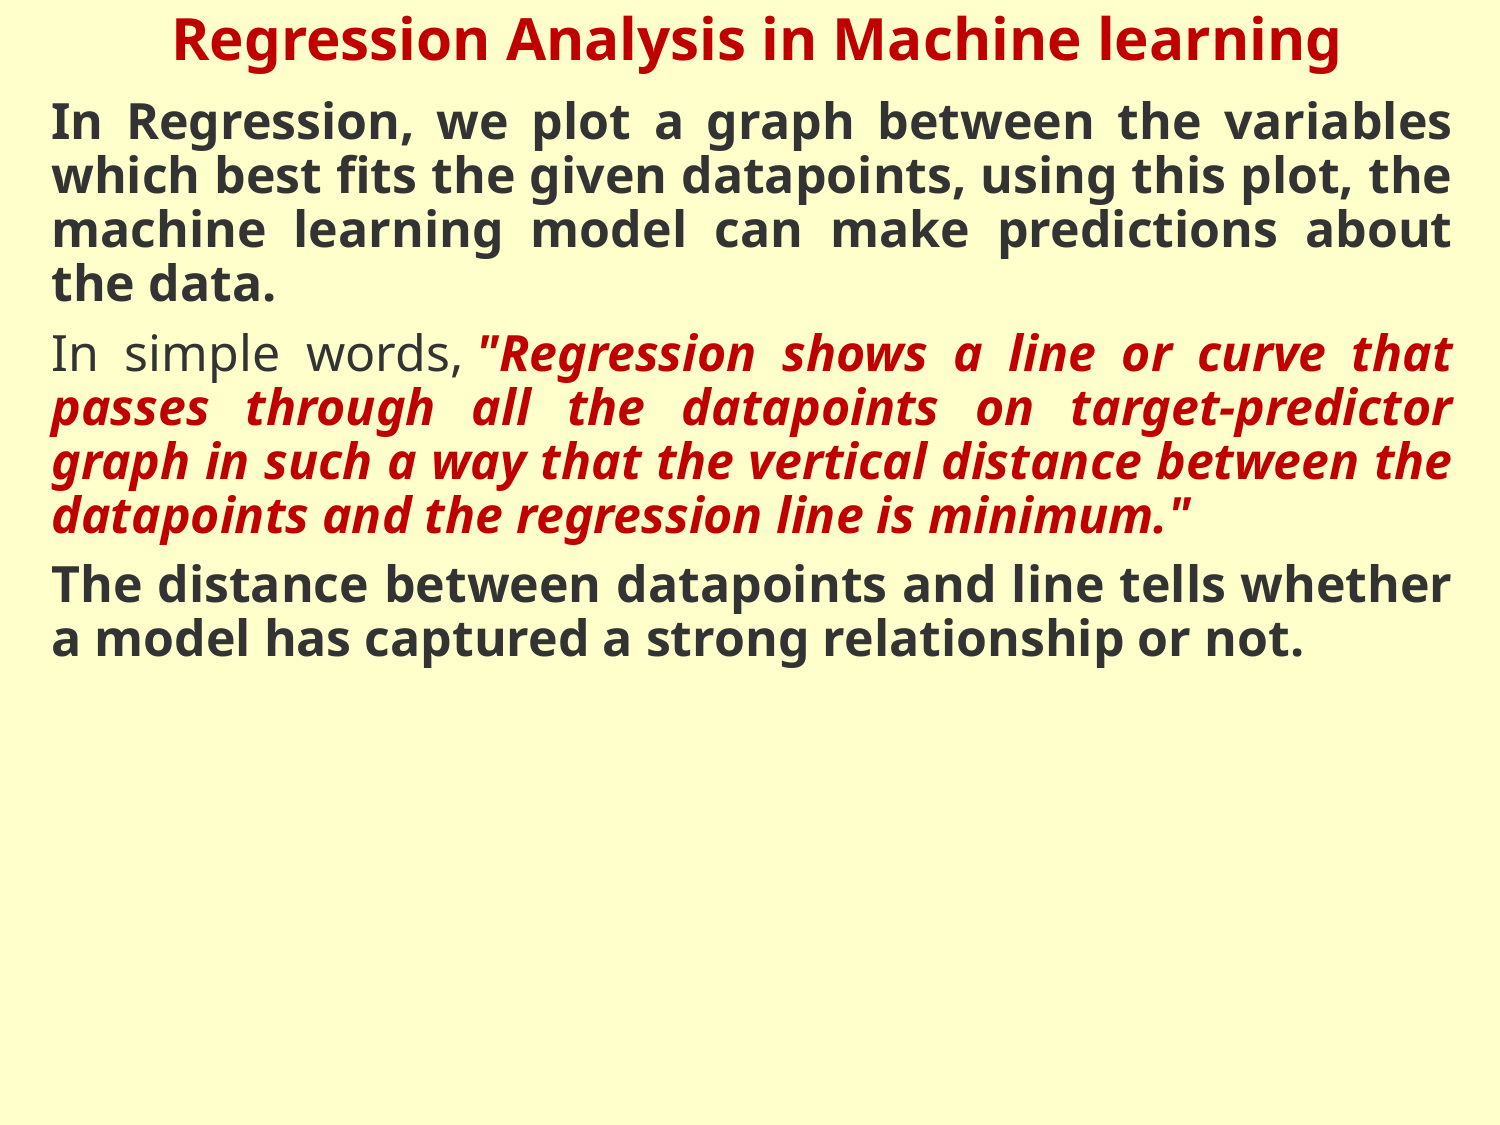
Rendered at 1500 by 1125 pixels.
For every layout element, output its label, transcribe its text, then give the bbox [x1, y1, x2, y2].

text_box Regression Analysis in Machine learning [16, 0, 1498, 320]
list In Regression, we plot a graph between the variables which best fits the given datapoints, using this plot, the machine learning model can make predictions about the data. In simple words, "Regression shows a line or curve that passes through all the datapoints on target-predictor graph in such a way that the vertical distance between the datapoints and the regression line is minimum." The distance between datapoints and line tells whether a model has captured a strong relationship or not. [36, 89, 1469, 802]
